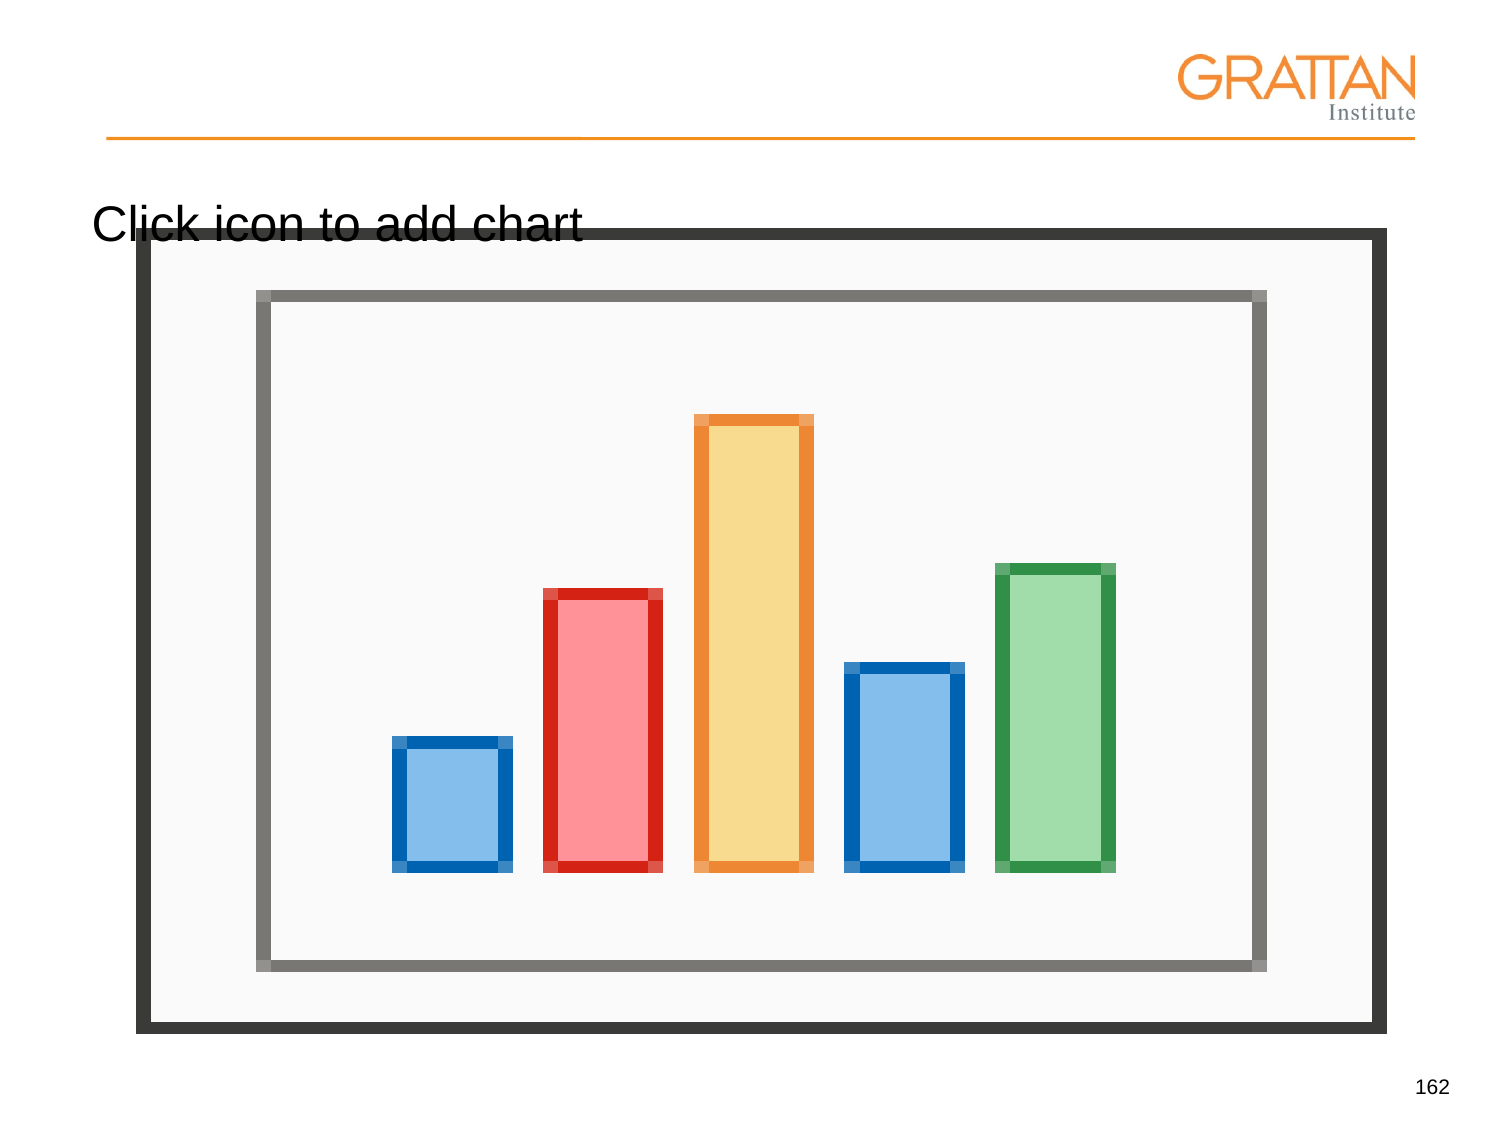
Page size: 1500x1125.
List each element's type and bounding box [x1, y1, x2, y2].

picture [1178, 54, 1415, 120]
